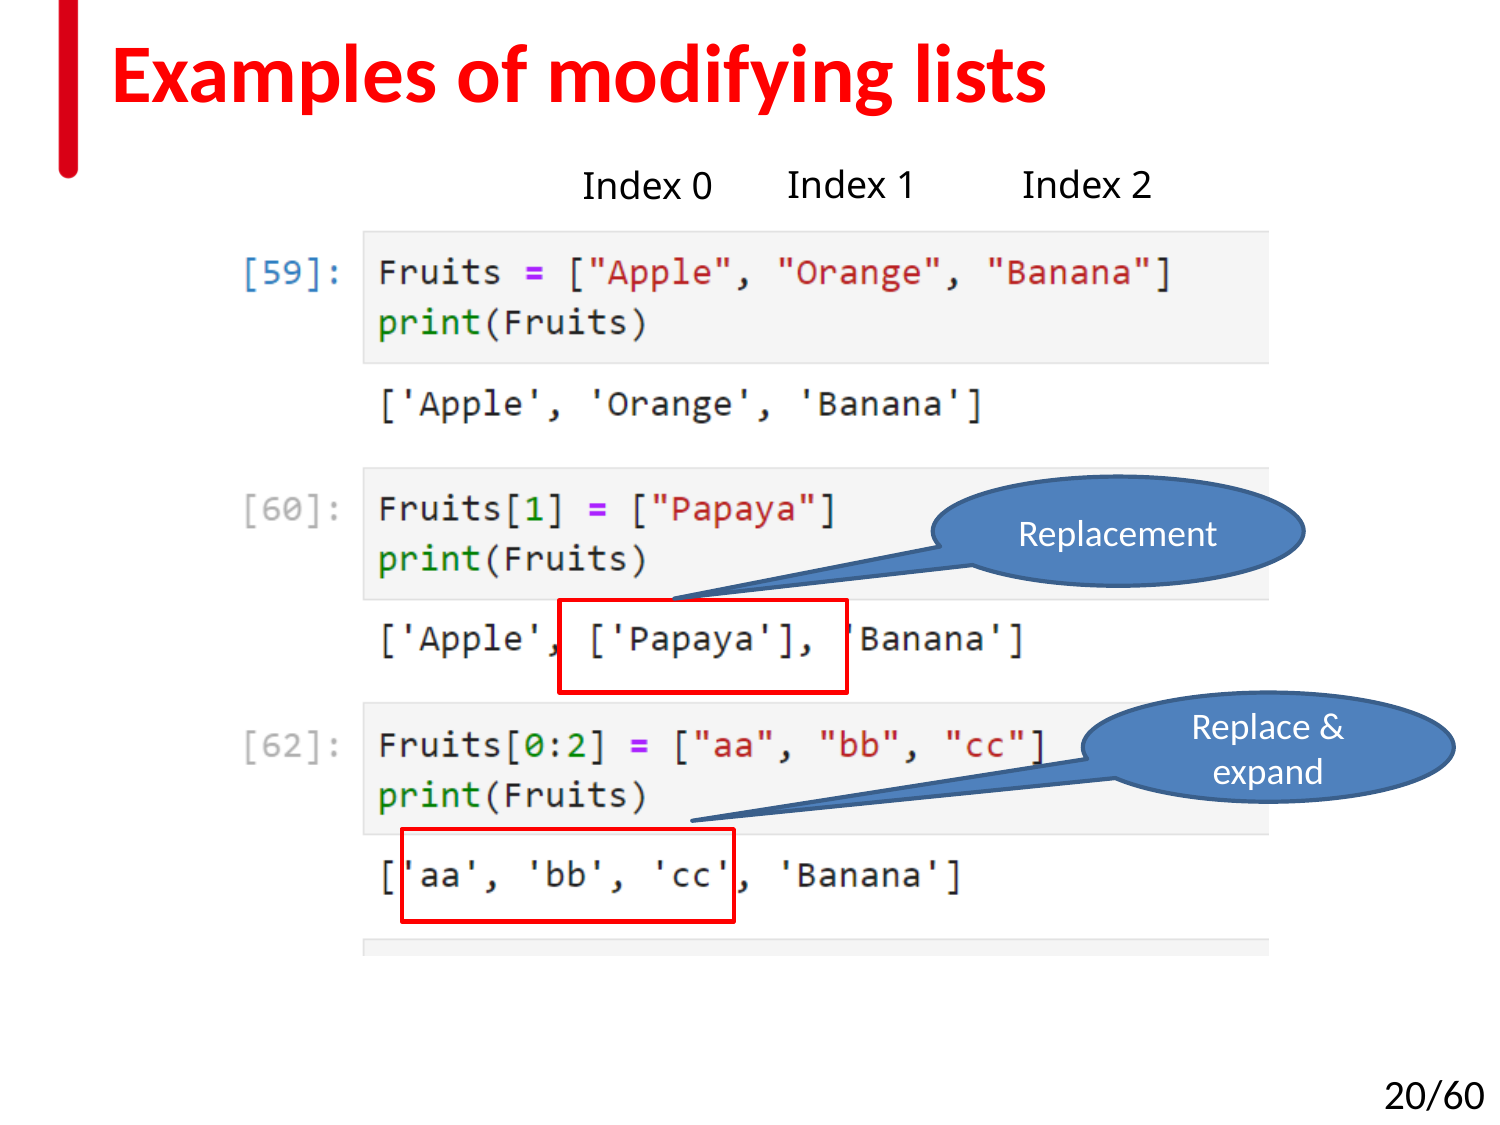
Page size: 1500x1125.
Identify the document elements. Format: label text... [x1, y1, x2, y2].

picture [238, 228, 1269, 956]
title Examples of modifying lists [96, 0, 1425, 138]
picture [57, 0, 81, 200]
text_box Replacement [1274, 499, 1306, 564]
text_box Replace & expand [1274, 690, 1456, 804]
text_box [567, 155, 1160, 215]
